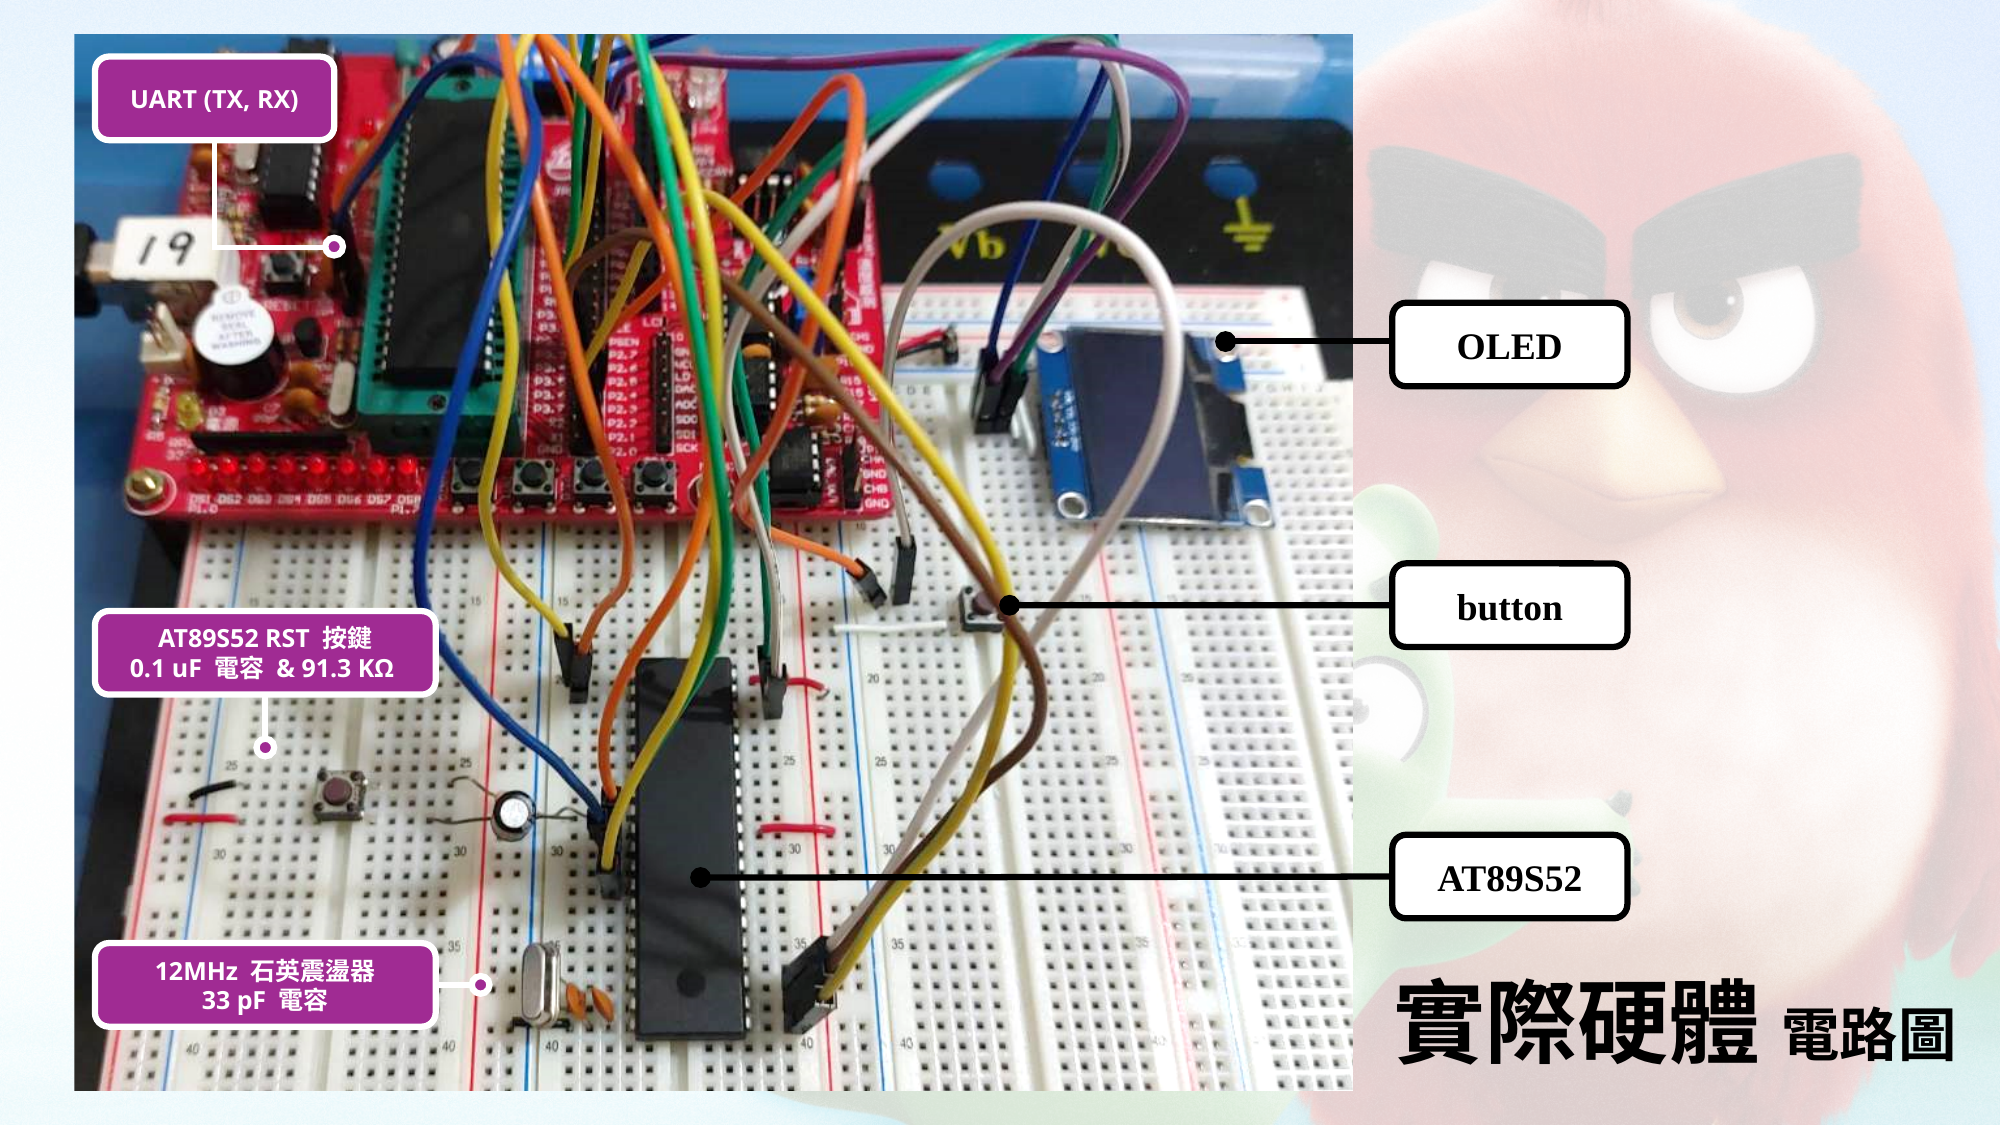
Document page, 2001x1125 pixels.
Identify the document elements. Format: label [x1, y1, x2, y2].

text_box [73, 34, 1628, 1091]
picture [0, 0, 2000, 1125]
